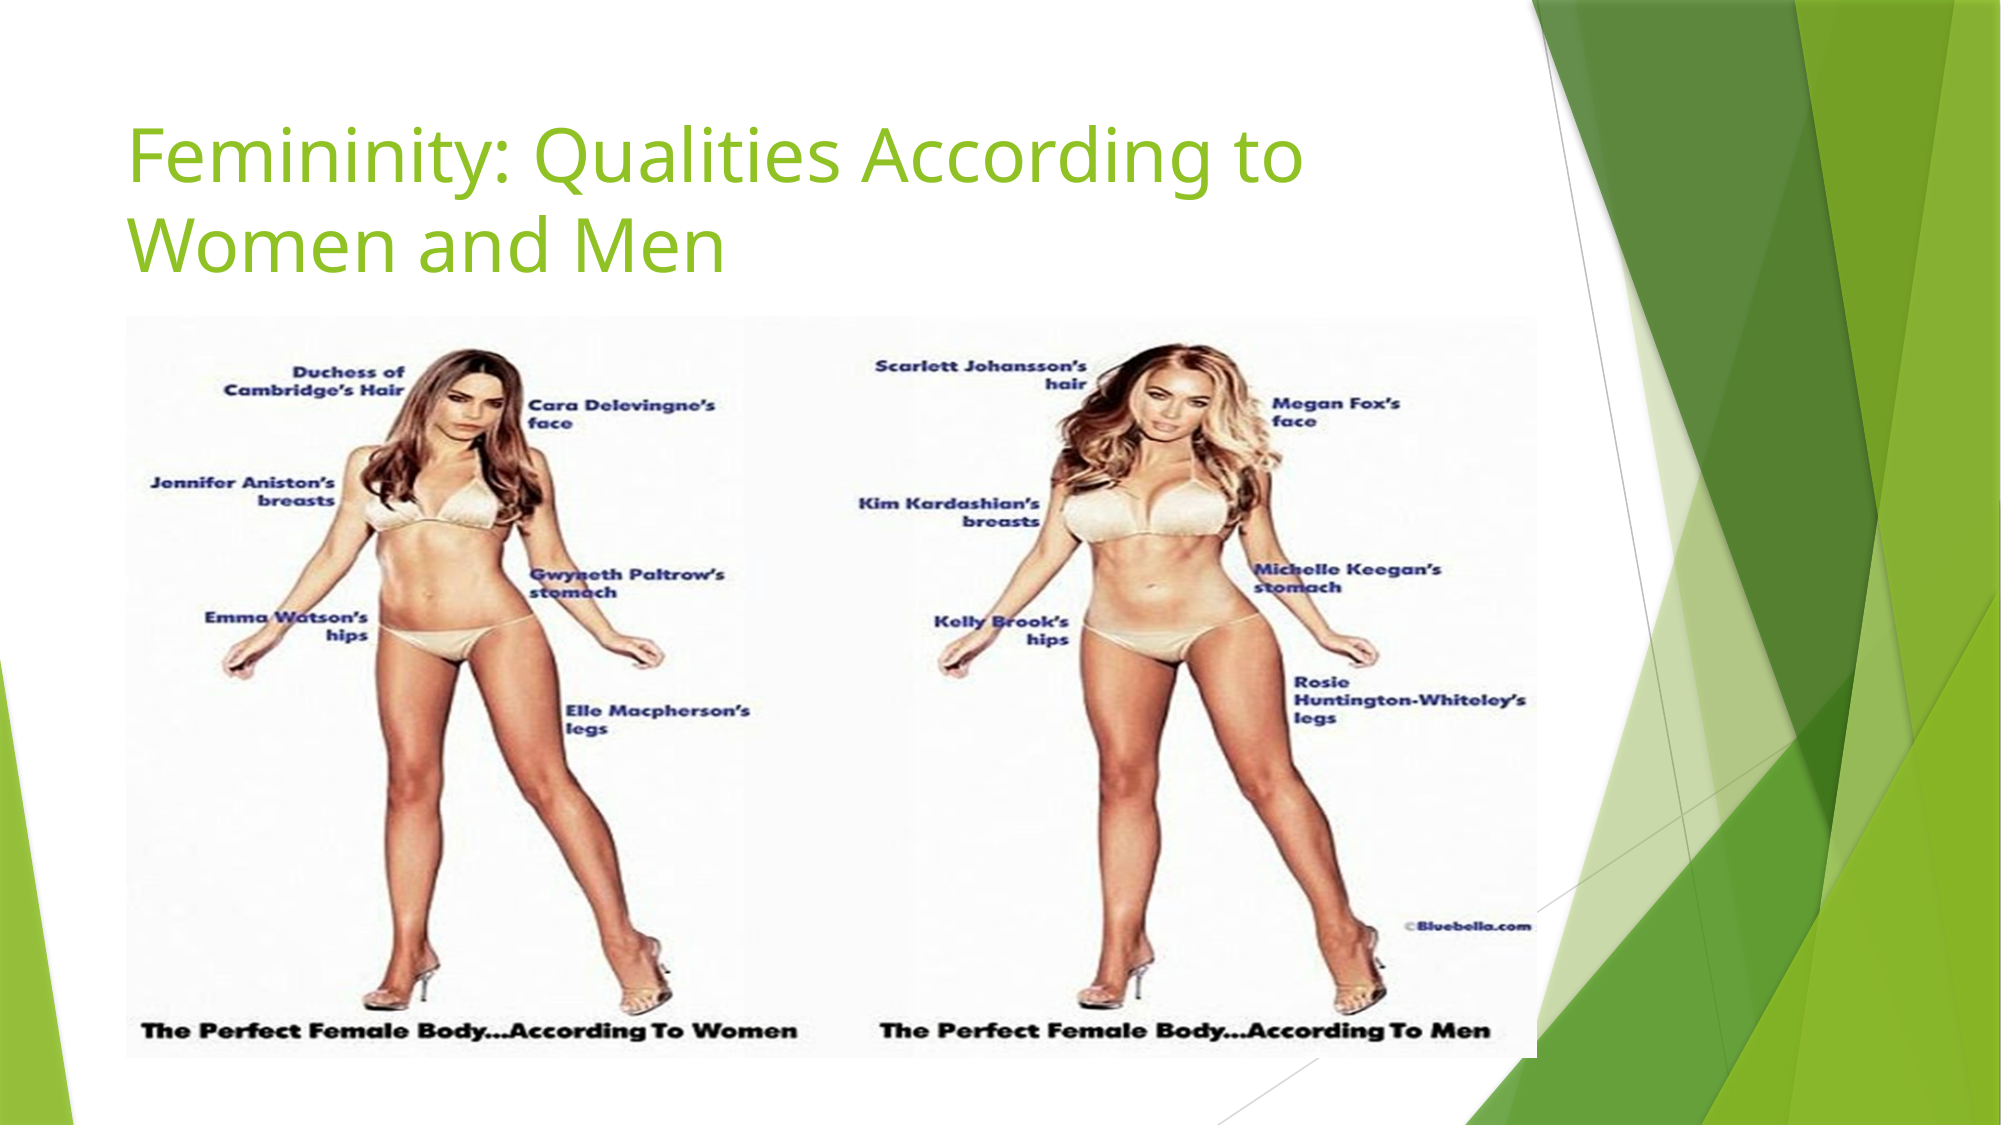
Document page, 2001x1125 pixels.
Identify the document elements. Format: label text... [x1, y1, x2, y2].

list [126, 316, 1538, 1058]
title Femininity: Qualities According to Women and Men [111, 99, 1522, 317]
